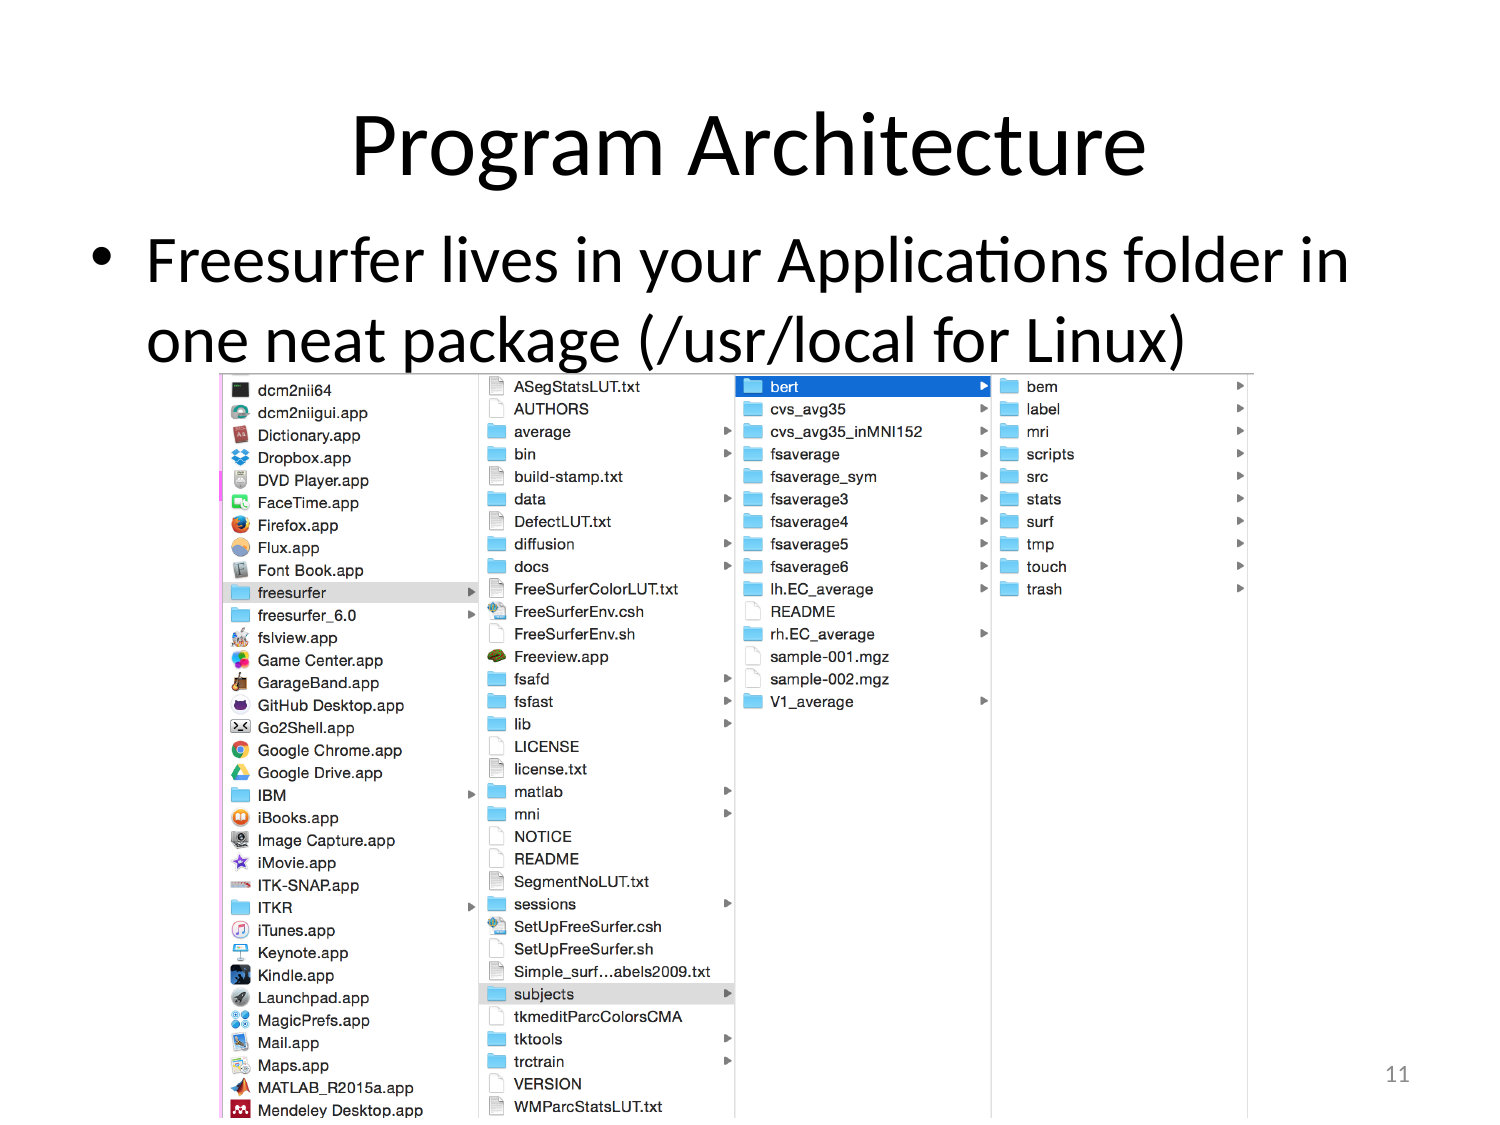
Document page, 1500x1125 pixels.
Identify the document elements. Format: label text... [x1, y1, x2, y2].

picture [219, 372, 1254, 1118]
slide_number 11 [1258, 1042, 1425, 1103]
list Freesurfer lives in your Applications folder in one neat package (/usr/local for Linux) [75, 208, 1425, 951]
title Program Architecture [75, 45, 1425, 208]
